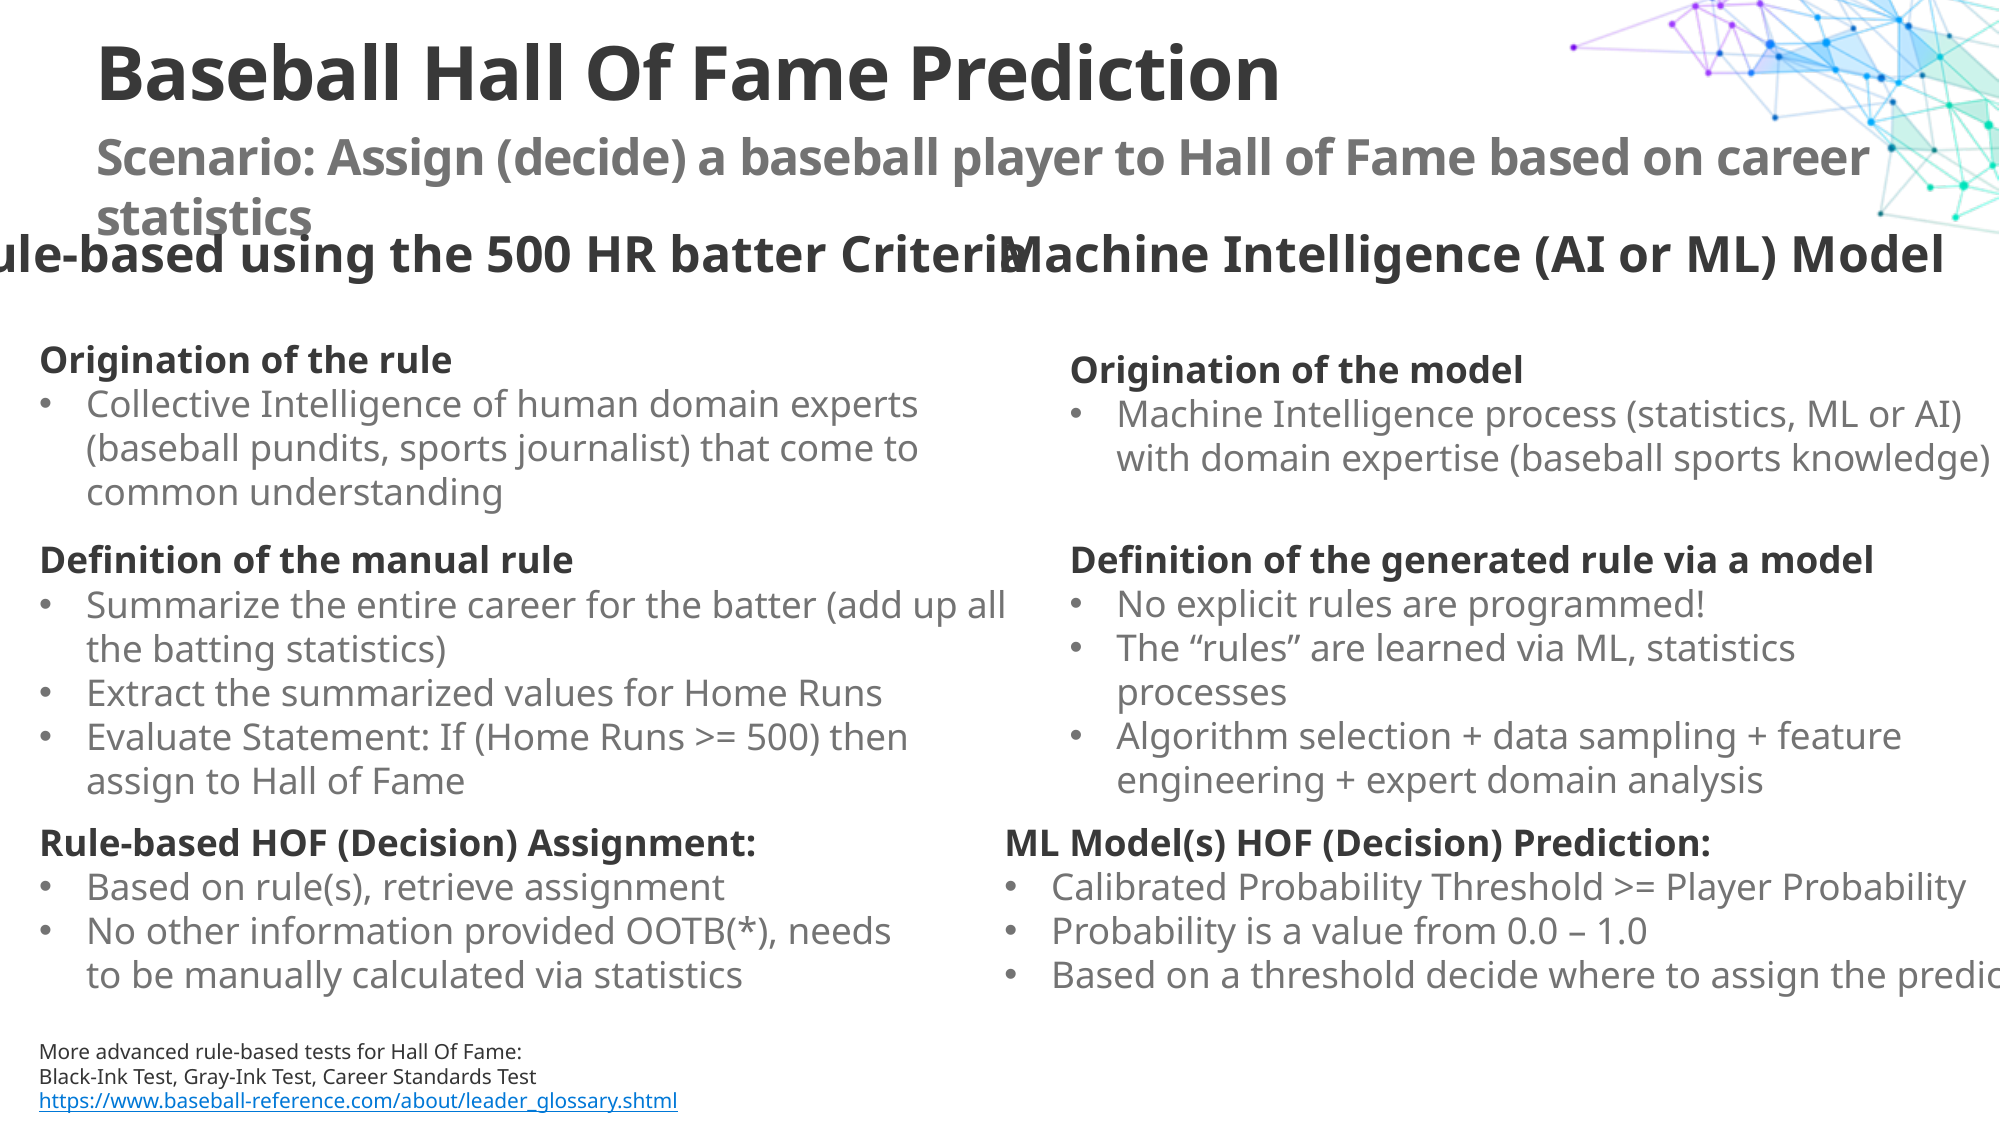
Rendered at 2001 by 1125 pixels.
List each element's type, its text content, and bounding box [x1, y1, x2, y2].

text_box Rule-based HOF (Decision) Assignment: Based on rule(s), retrieve assignment No other information provided OOTB(*), needs to be manually calculated via statistics [24, 812, 946, 1004]
text_box Origination of the model Machine Intelligence process (statistics, ML or AI) with domain expertise (baseball sports knowledge) [1054, 339, 2000, 487]
text_box Definition of the manual rule Summarize the entire career for the batter (add up all the batting statistics) Extract the summarized values for Home Runs Evaluate Statement: If (Home Runs >= 500) then assign to Hall of Fame [24, 529, 1025, 810]
picture [1381, 0, 1999, 394]
text_box Definition of the generated rule via a model No explicit rules are programmed! The “rules” are learned via ML, statistics processes Algorithm selection + data sampling + feature engineering + expert domain analysis [1054, 529, 1975, 809]
text_box Baseball Hall Of Fame Prediction [95, 25, 1381, 116]
text_box More advanced rule-based tests for Hall Of Fame: Black-Ink Test, Gray-Ink Test, Career Standards Test https://www.baseball-reference.com/about/leader_glossary.shtml [24, 1030, 770, 1124]
text_box ML Model(s) HOF (Decision) Prediction: Calibrated Probability Threshold >= Player Probability Probability is a value from 0.0 – 1.0 Based on a threshold decide where to assign the prediction [989, 812, 2000, 1048]
title Scenario: Assign (decide) a baseball player to Hall of Fame based on career statistics [96, 125, 1381, 187]
text_box Origination of the rule Collective Intelligence of human domain experts (baseball pundits, sports journalist) that come to common understanding [24, 329, 1025, 521]
text_box Machine Intelligence (AI or ML) Model [982, 215, 1381, 291]
text_box Rule-based using the 500 HR batter Criteria [0, 215, 982, 291]
